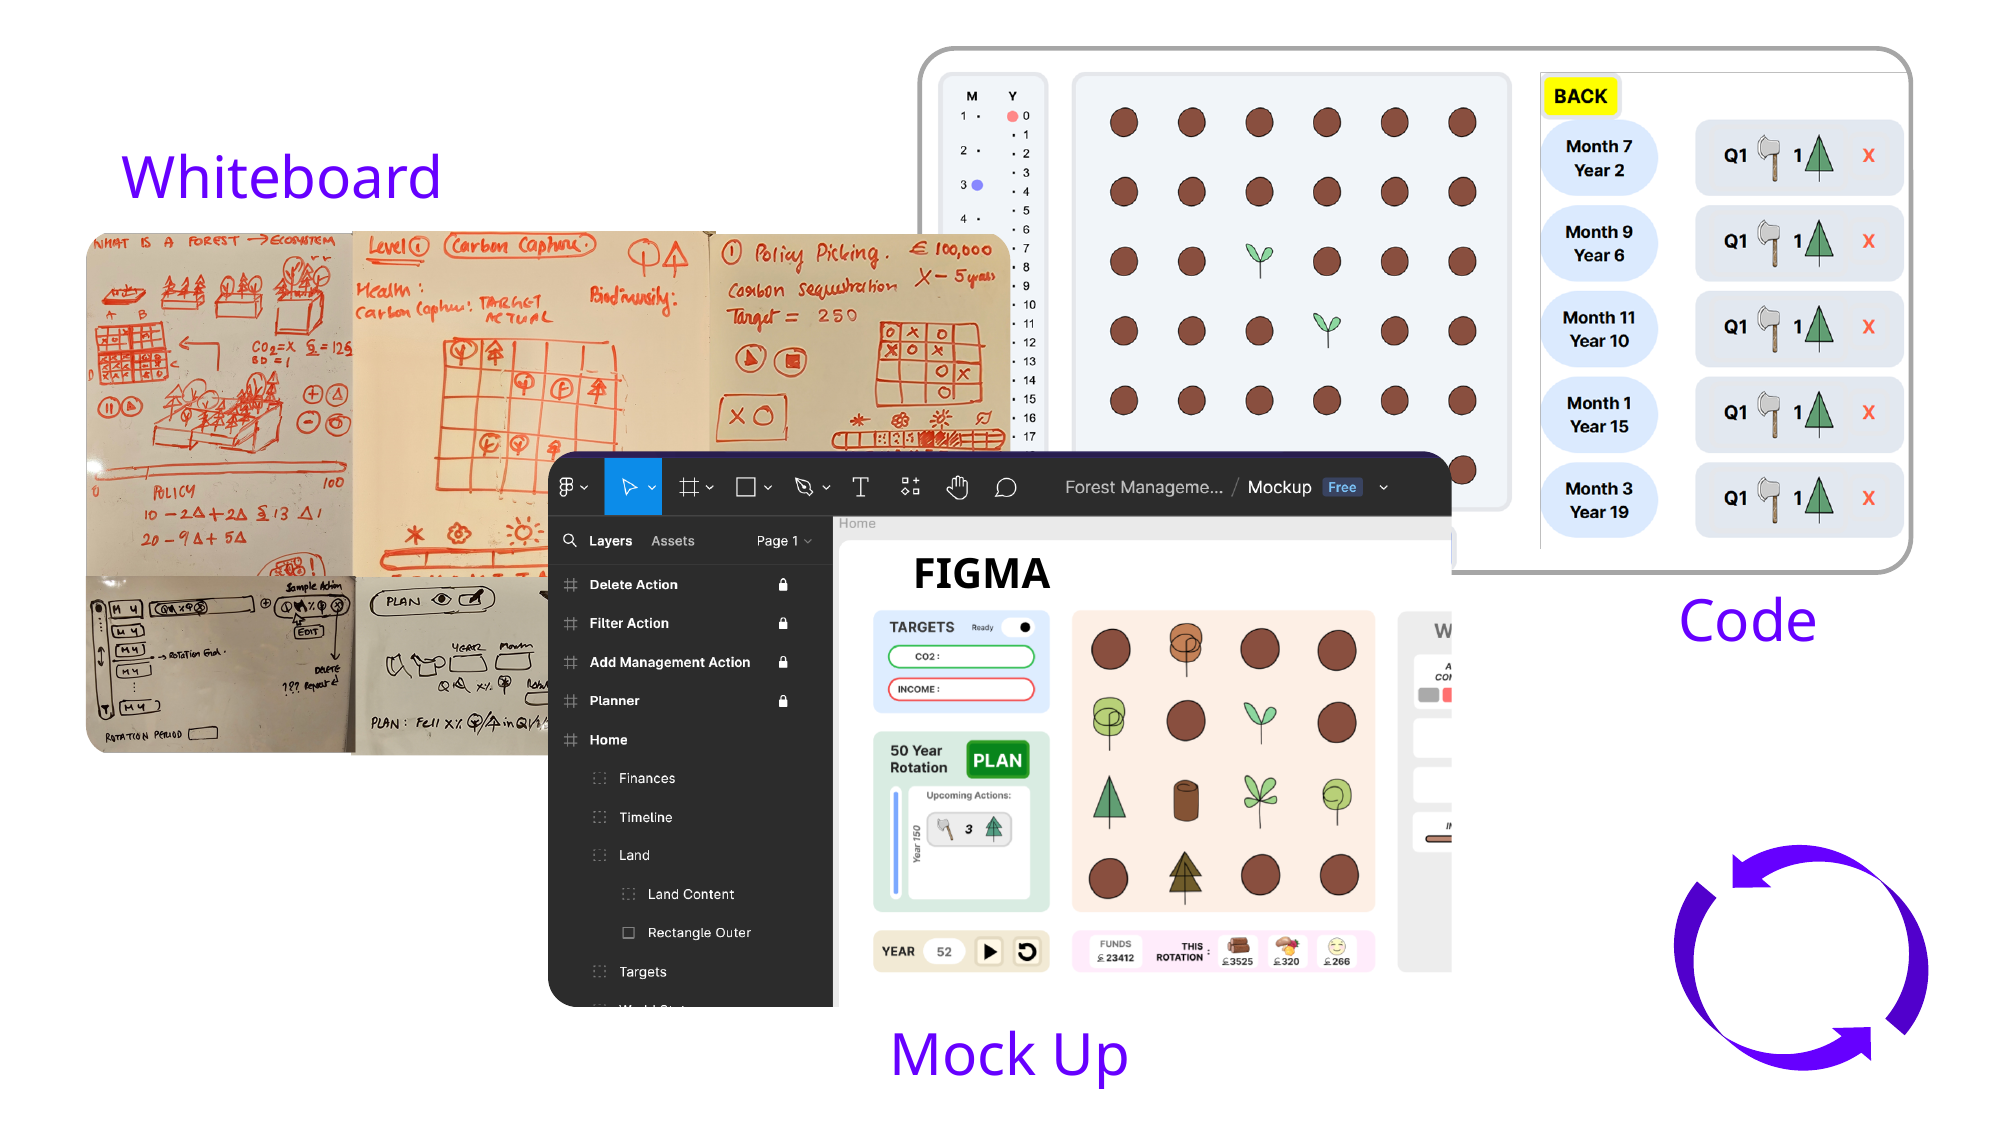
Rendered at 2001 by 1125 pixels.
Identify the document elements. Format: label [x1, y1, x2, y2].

text_box [62, 48, 1969, 1096]
